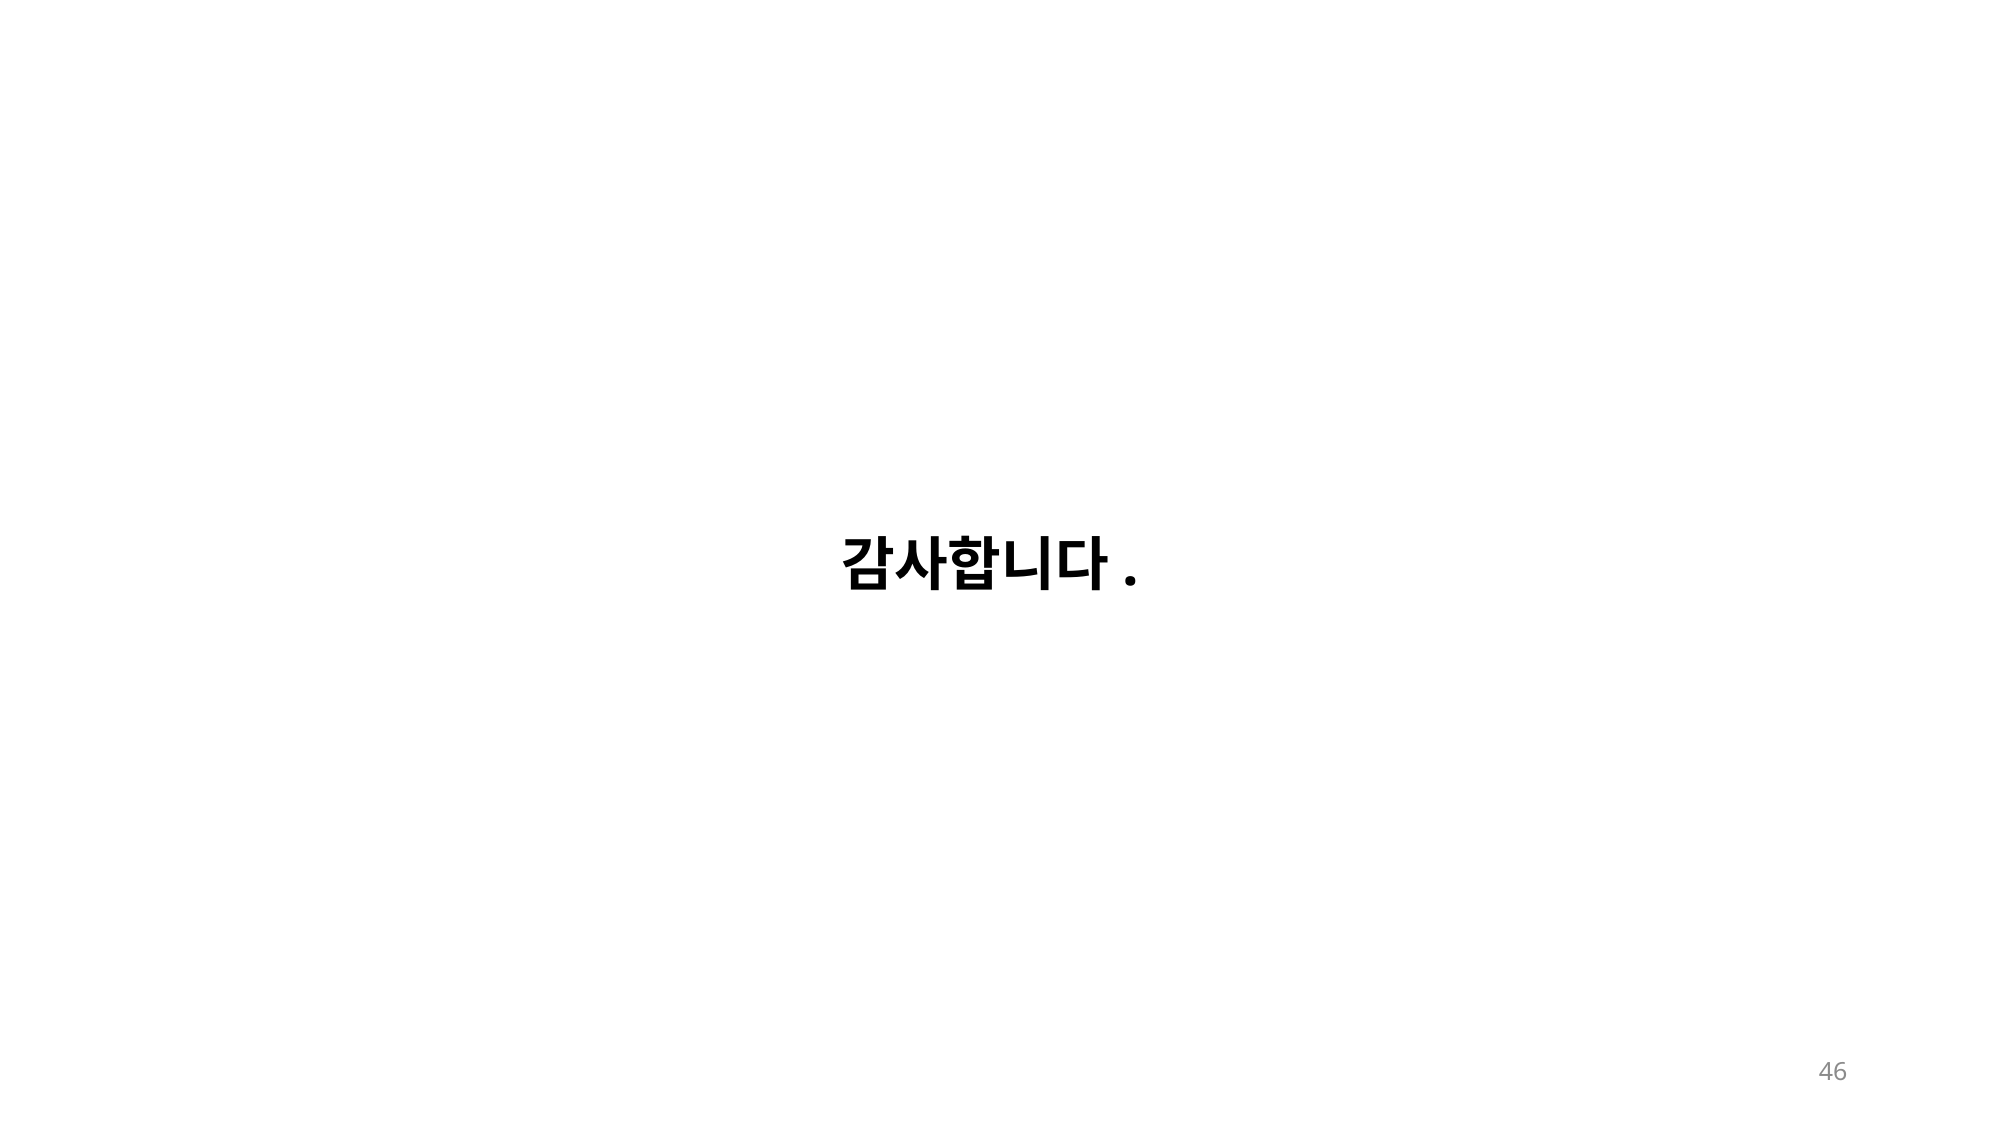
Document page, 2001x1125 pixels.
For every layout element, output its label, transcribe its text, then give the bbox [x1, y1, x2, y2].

slide_number 46 [1412, 1042, 1863, 1103]
text_box 감사합니다. [826, 519, 1174, 605]
